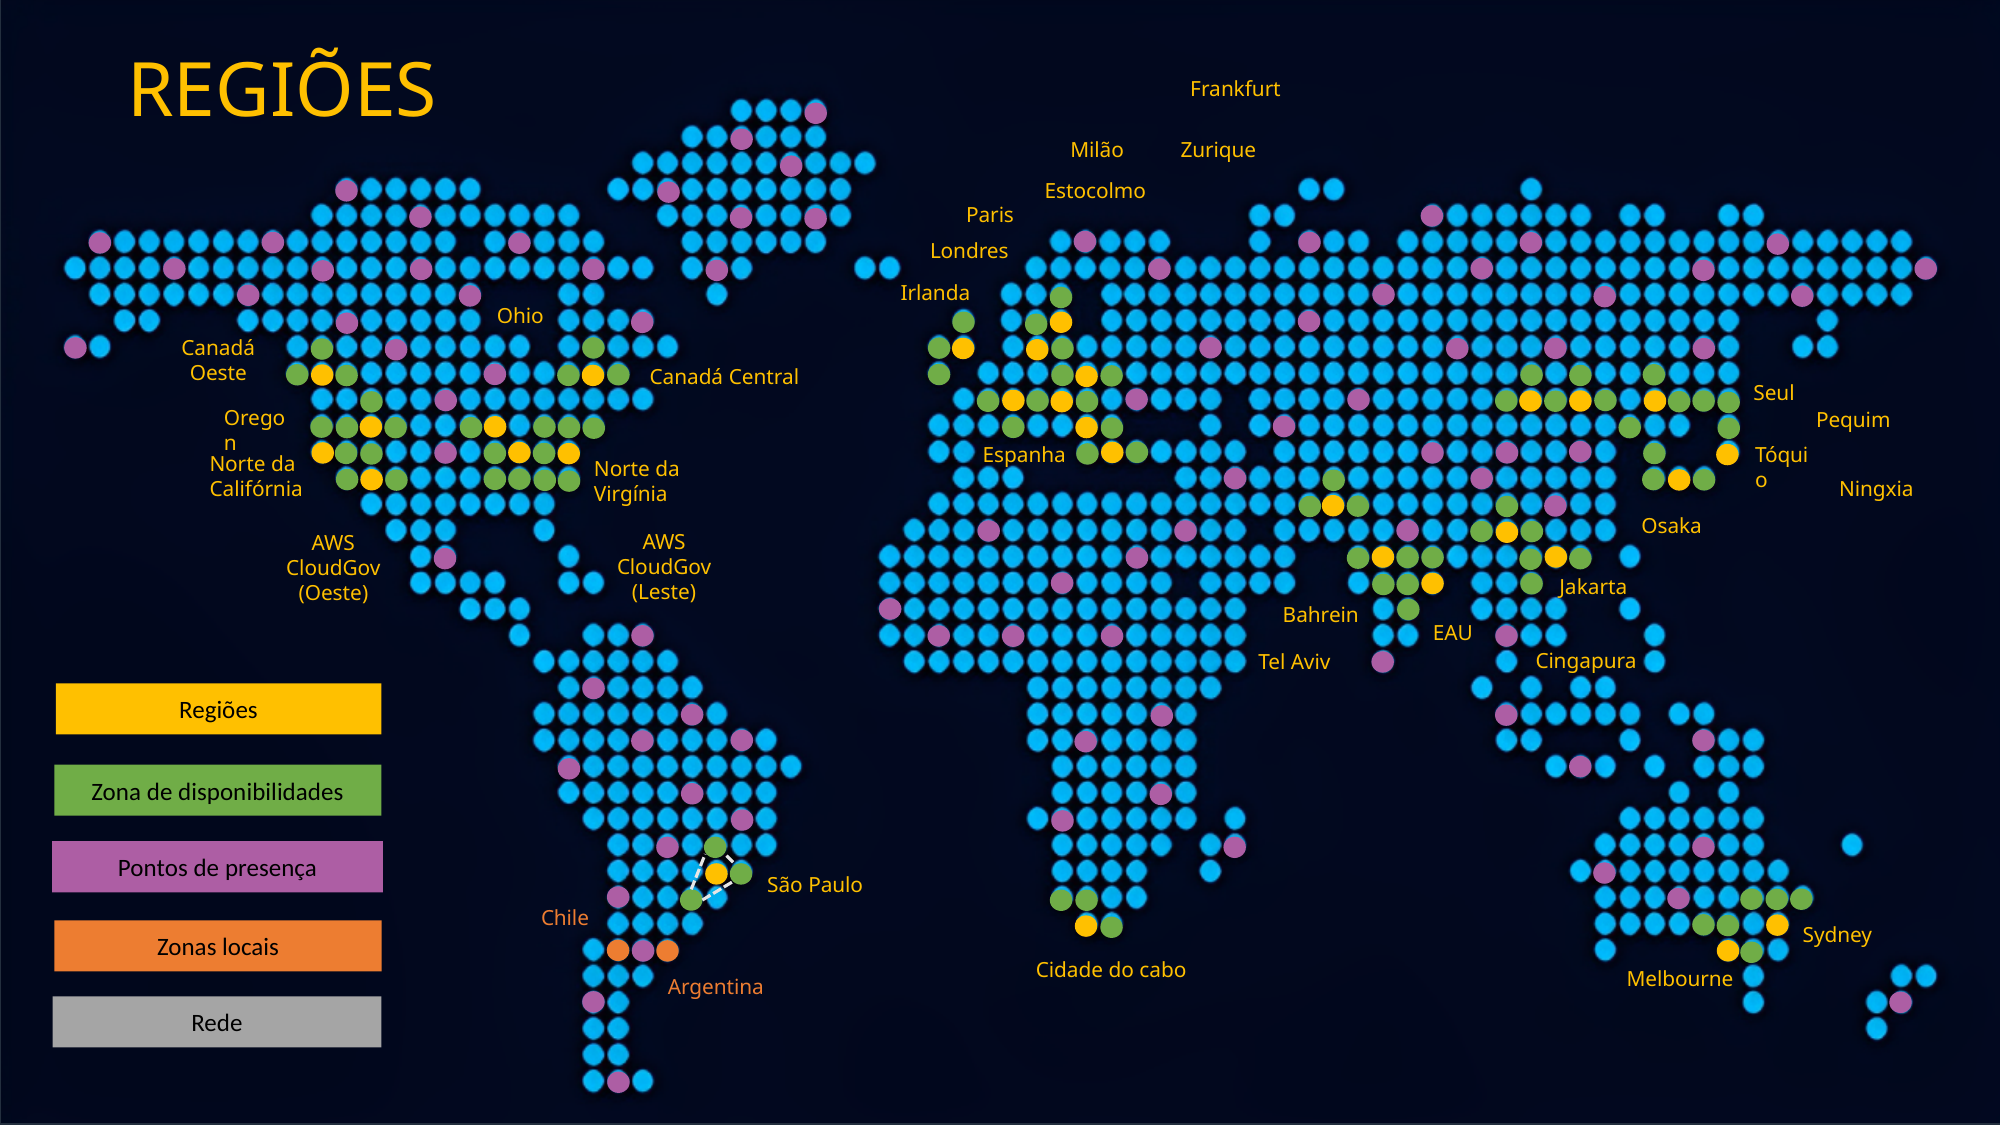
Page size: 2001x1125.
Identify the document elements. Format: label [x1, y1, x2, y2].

text_box [702, 881, 734, 900]
picture [1, 0, 2000, 1123]
text_box [691, 854, 706, 890]
text_box [724, 854, 734, 863]
